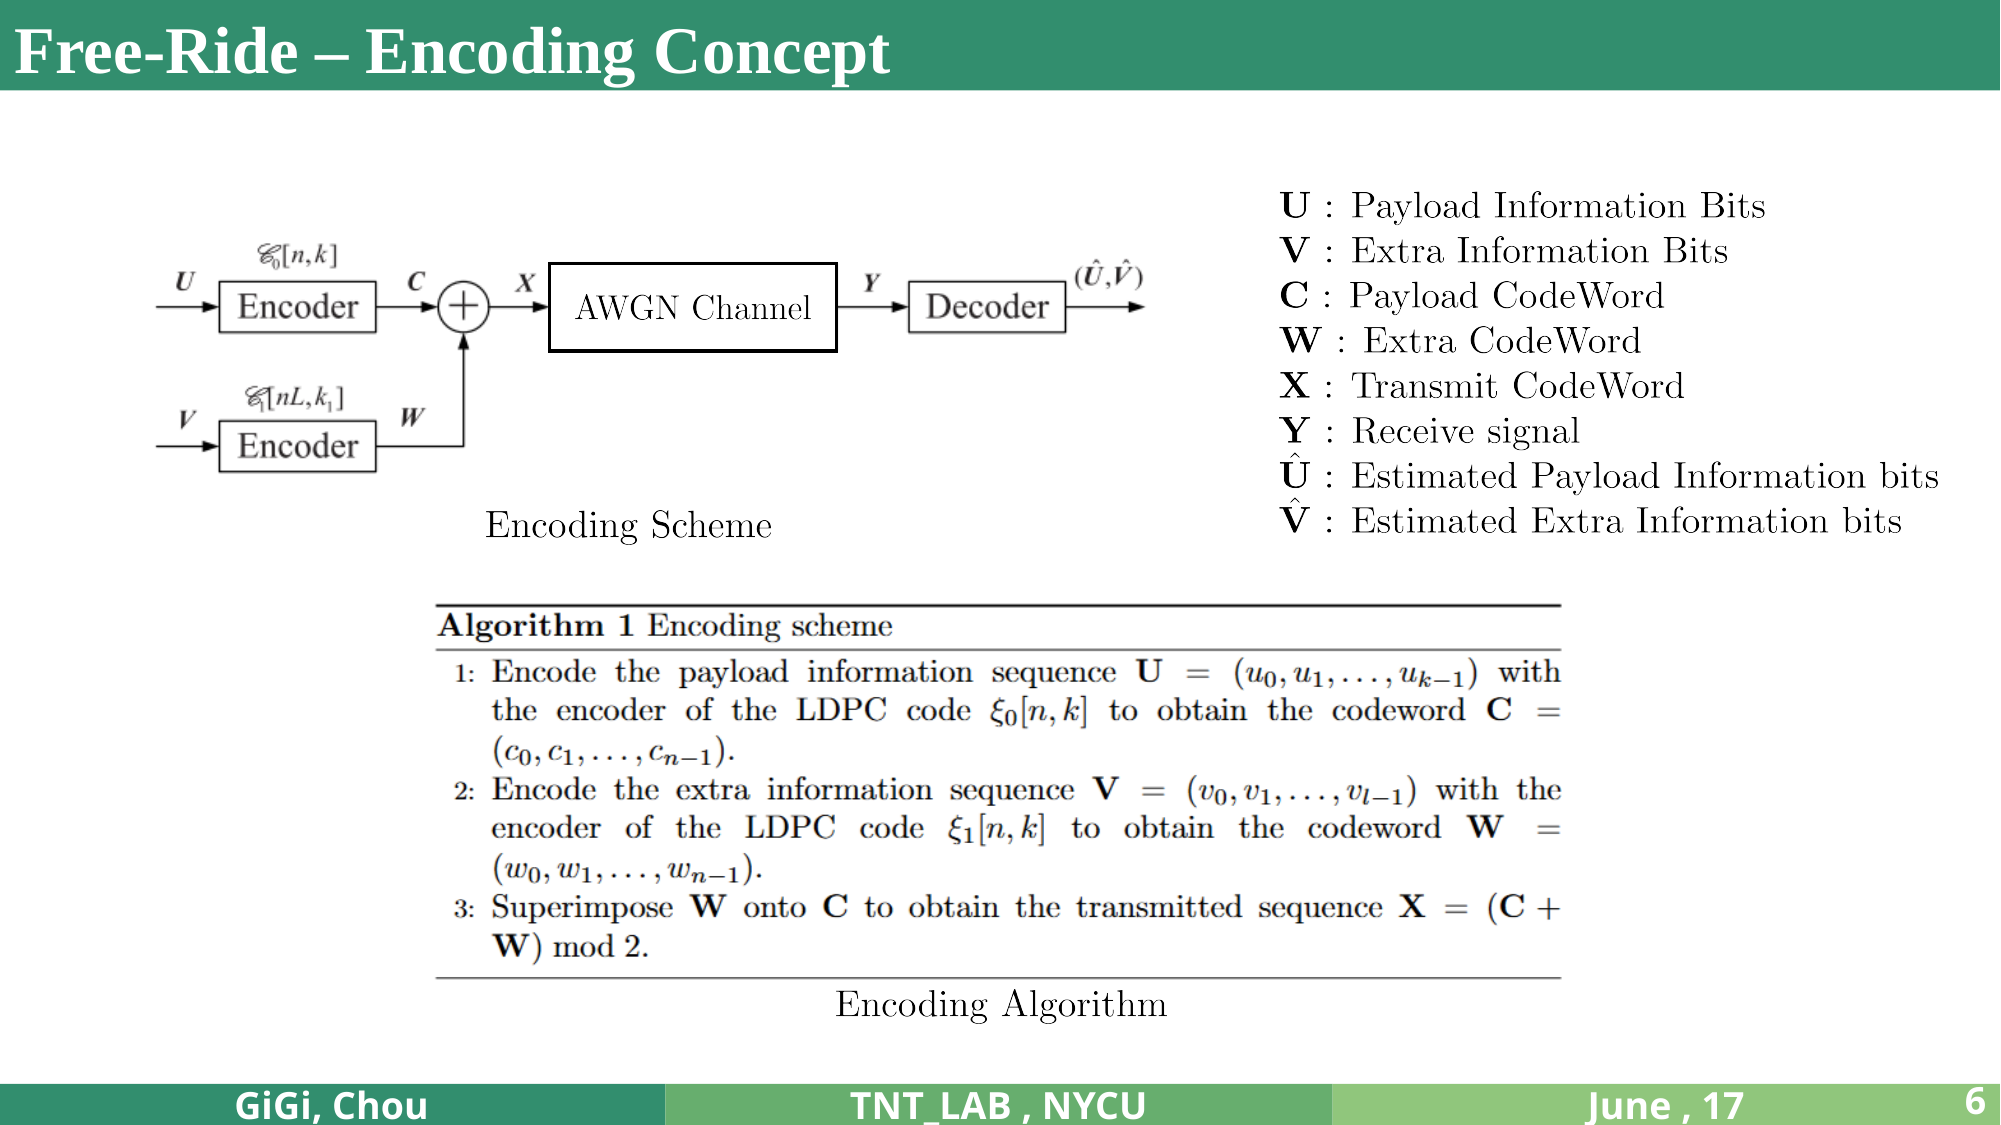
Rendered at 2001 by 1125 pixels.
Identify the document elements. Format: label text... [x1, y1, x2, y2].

slide_number 6 [1551, 1083, 2000, 1121]
picture [1279, 191, 1939, 533]
picture [413, 586, 1587, 1025]
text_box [136, 216, 1177, 545]
text_box Free-Ride – Encoding Concept [0, 0, 1280, 95]
